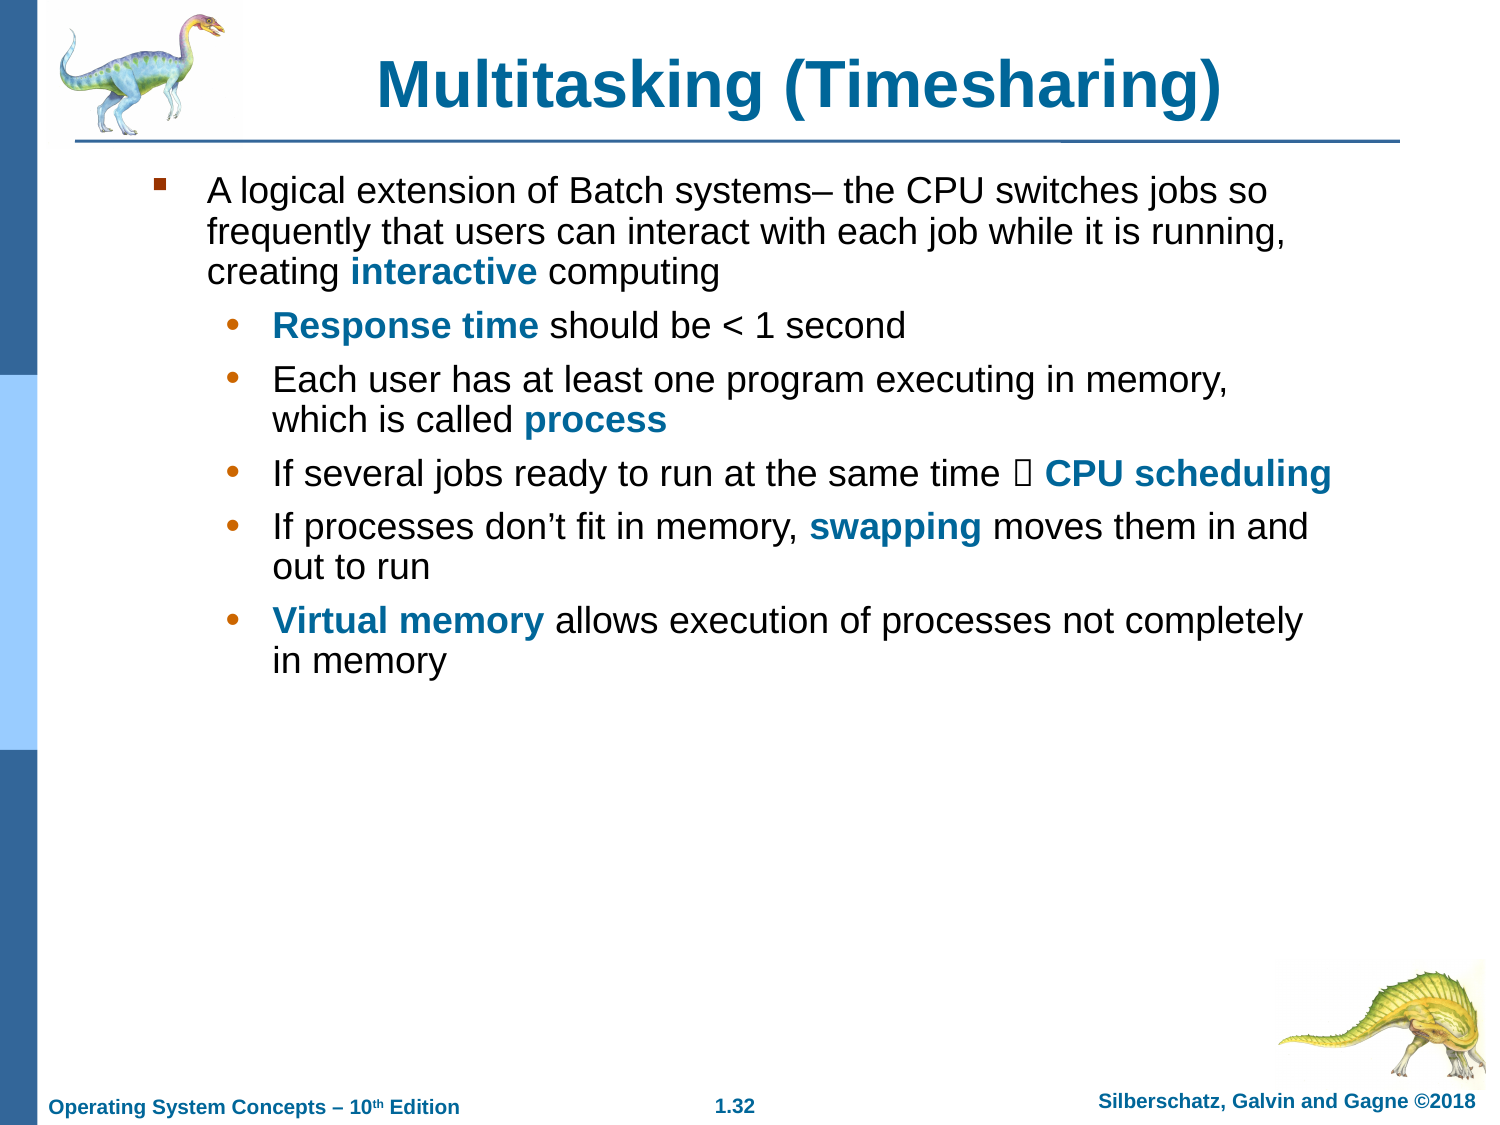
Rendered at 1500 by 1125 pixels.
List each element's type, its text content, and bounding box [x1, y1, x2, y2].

title Multitasking (Timesharing) [175, 33, 1425, 129]
list A logical extension of Batch systems– the CPU switches jobs so frequently that users can interact with each job while it is running, creating interactive computing Response time should be < 1 second Each user has at least one program executing in memory, which is called process If several jobs ready to run at the same time  CPU scheduling If processes don’t fit in memory, swapping moves them in and out to run Virtual memory allows execution of processes not completely in memory [135, 164, 1349, 889]
picture [1275, 959, 1486, 1090]
picture [46, 0, 243, 149]
